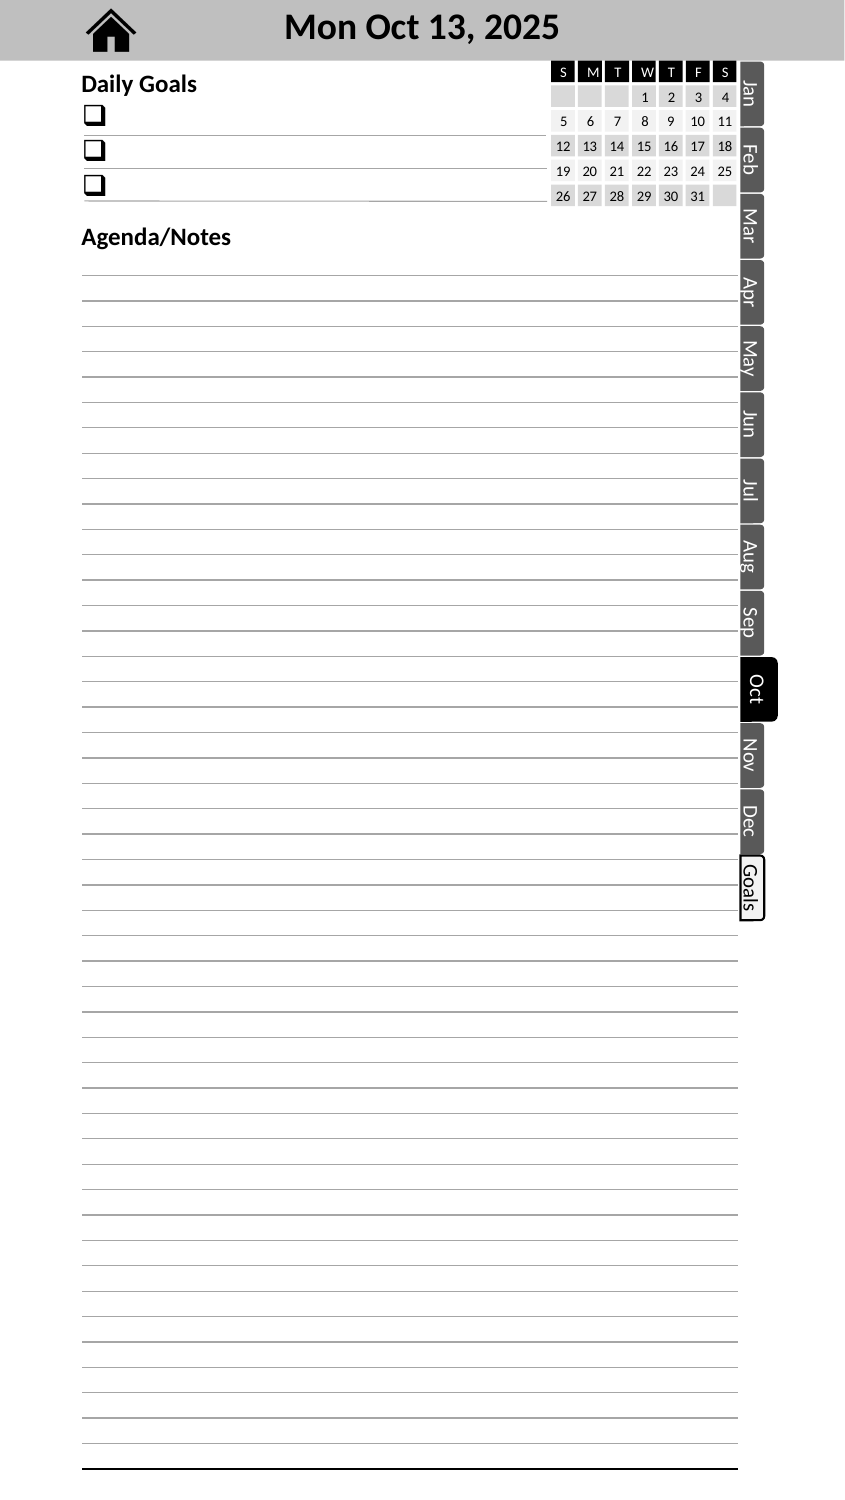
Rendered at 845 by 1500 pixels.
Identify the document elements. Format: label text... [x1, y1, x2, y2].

picture [82, 1, 140, 59]
list Mon Oct 13, 2025 [190, 0, 655, 61]
